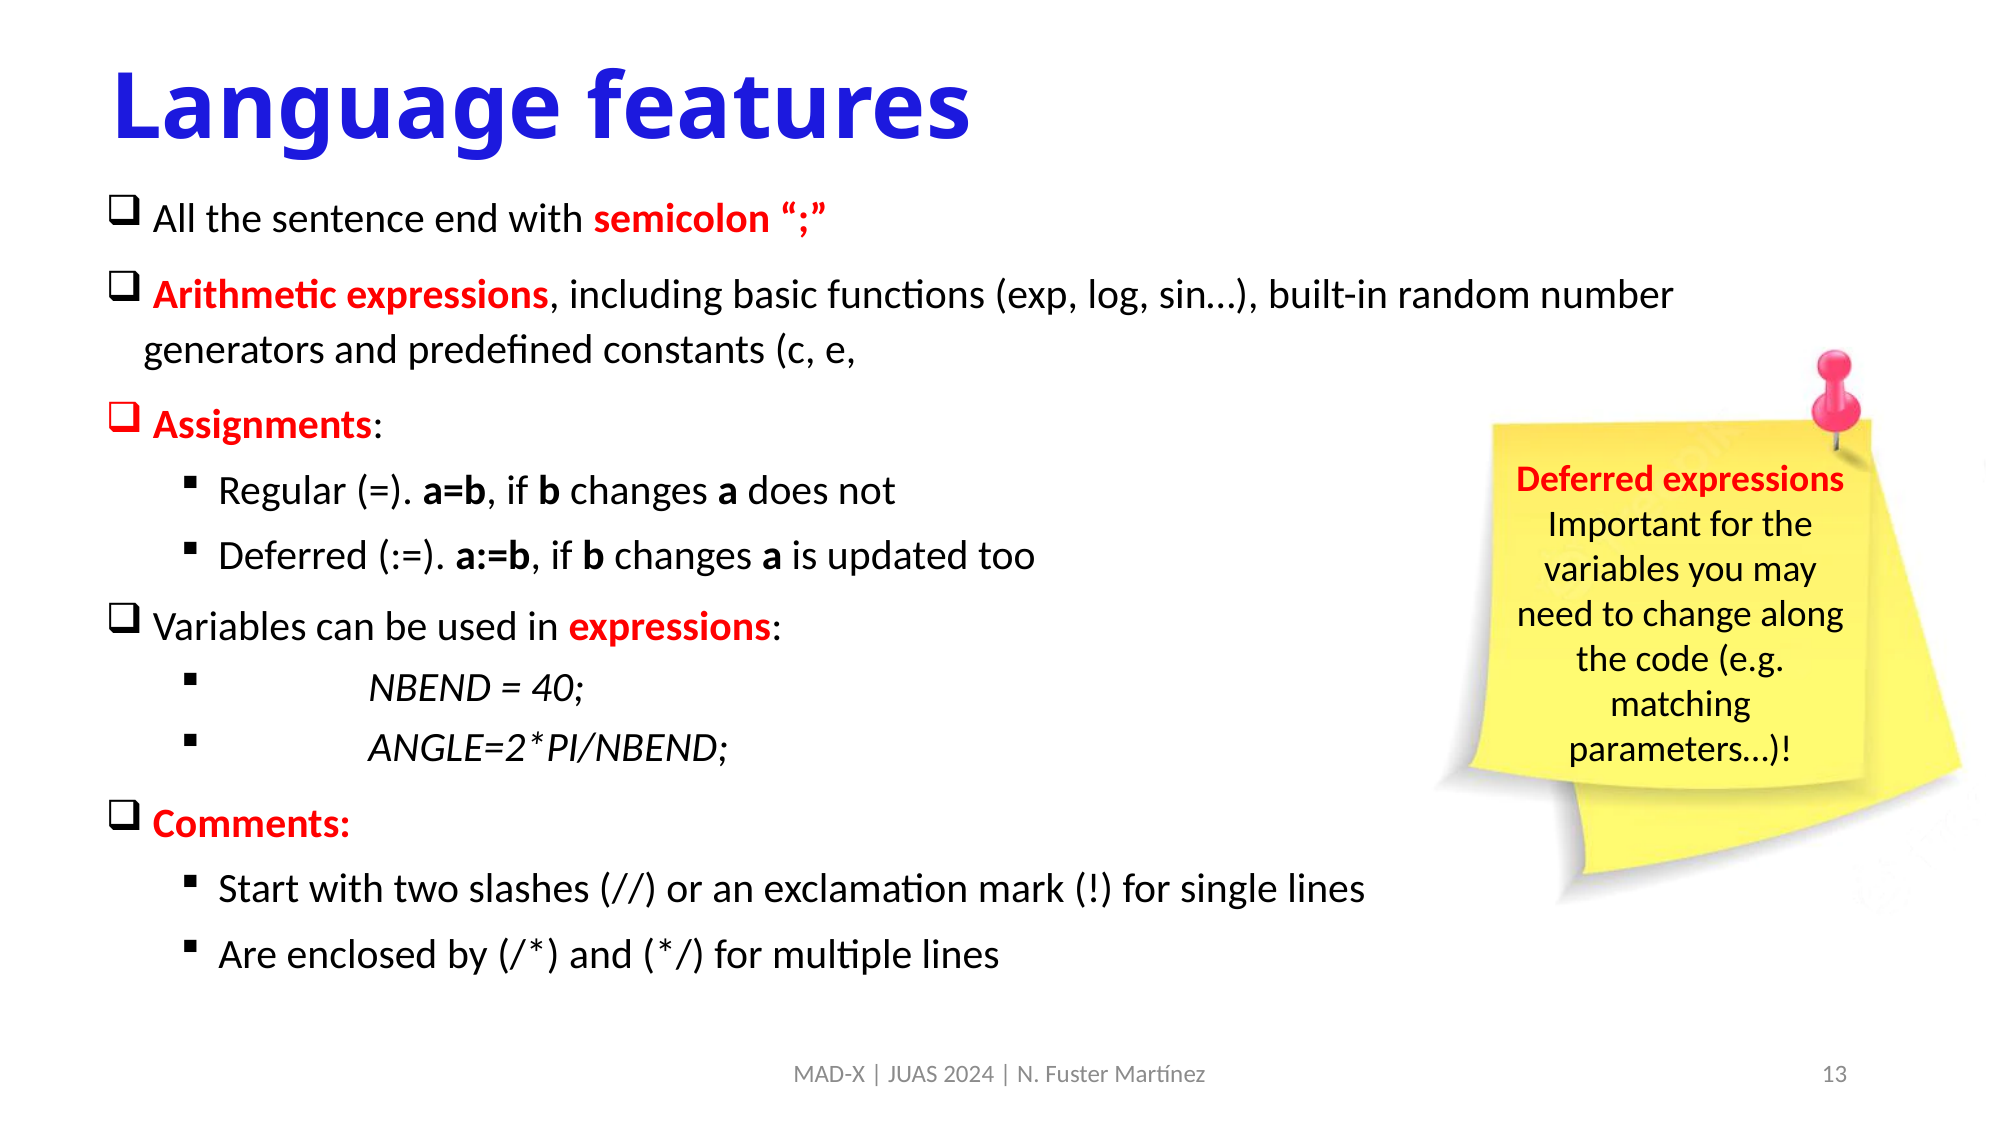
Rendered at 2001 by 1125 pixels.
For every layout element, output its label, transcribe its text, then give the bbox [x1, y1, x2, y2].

picture [1394, 325, 1986, 966]
slide_number 13 [1412, 1042, 1863, 1103]
title Language features [0, 0, 2000, 218]
footer MAD-X | JUAS 2024 | N. Fuster Martínez [662, 1042, 1338, 1103]
